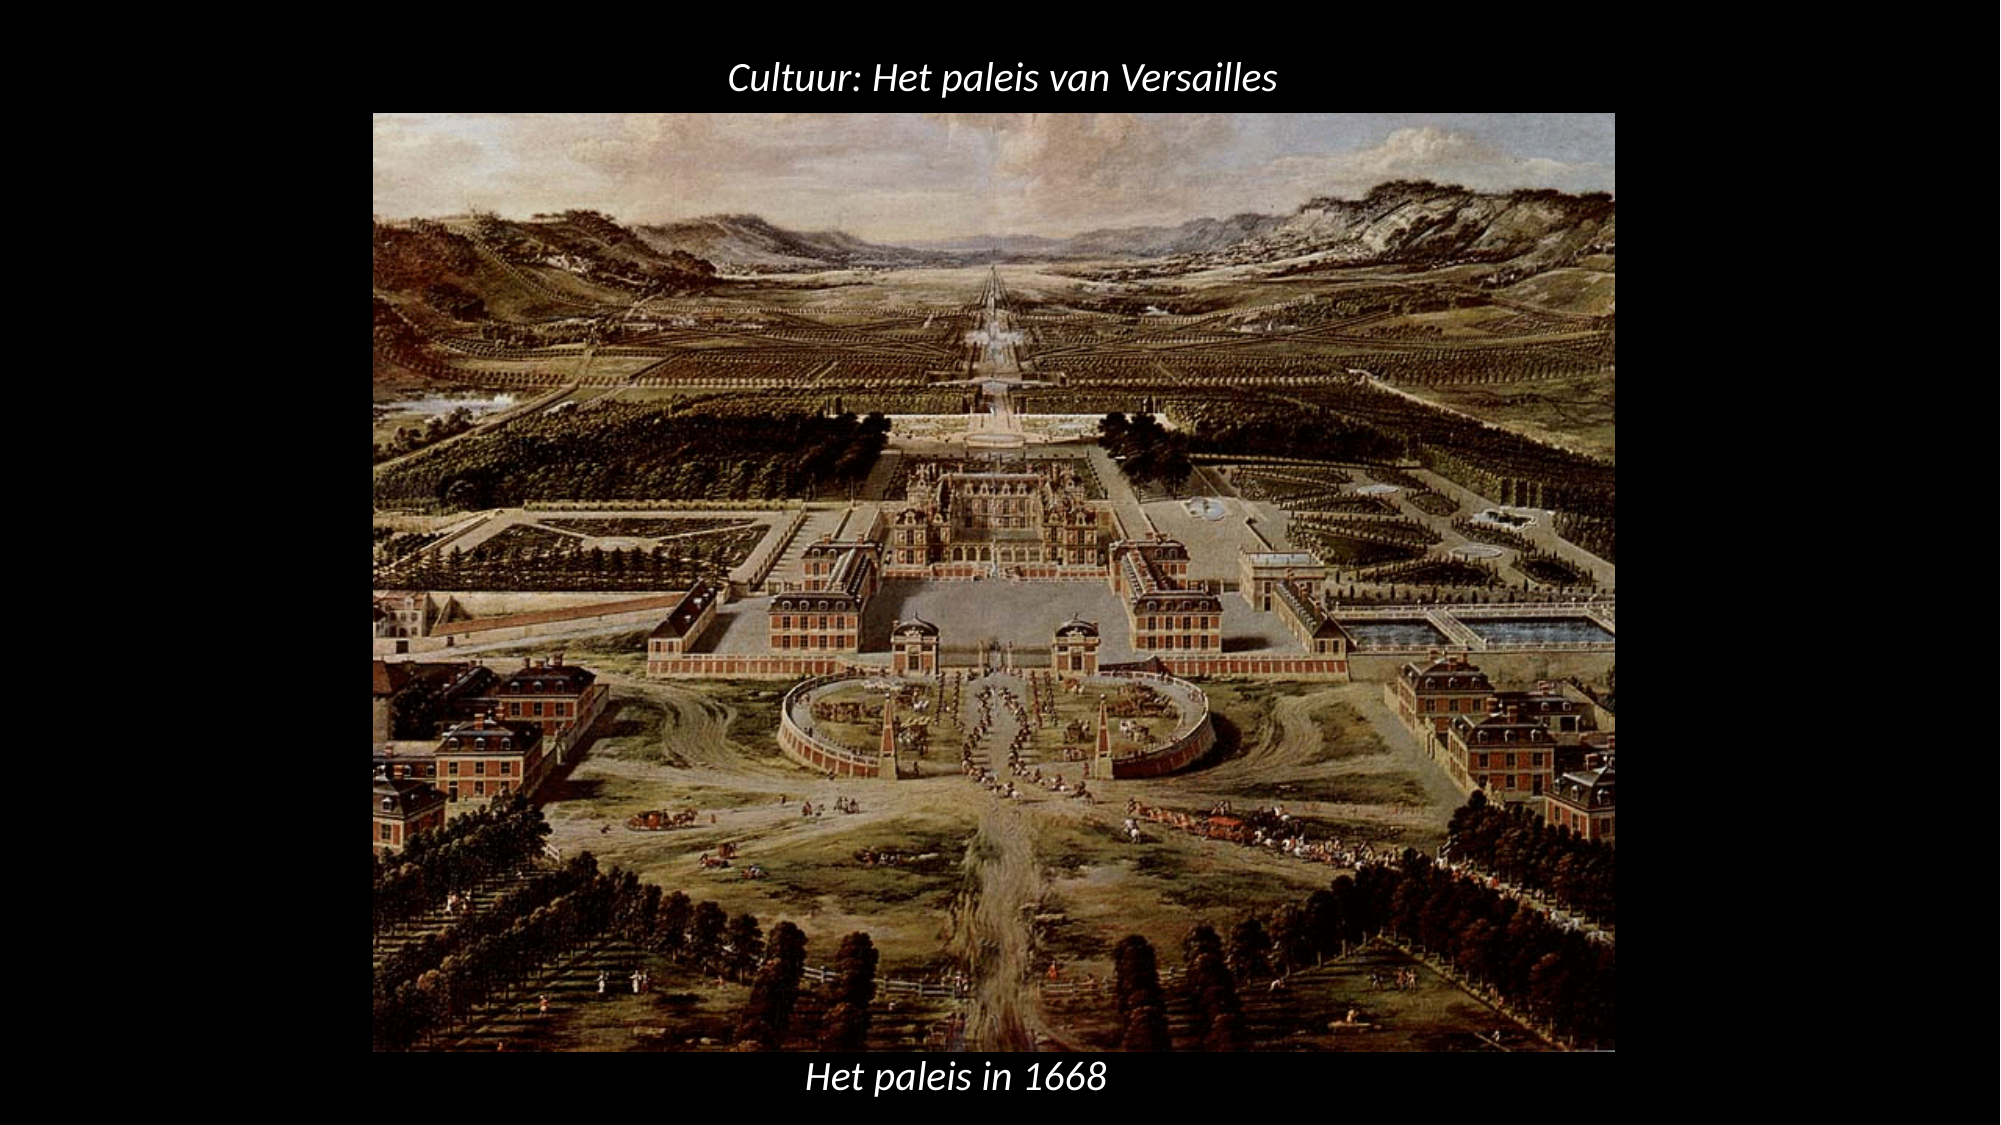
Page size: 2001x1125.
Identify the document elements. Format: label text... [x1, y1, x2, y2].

picture [373, 113, 1615, 1052]
text_box Het paleis in 1668 [456, 1052, 1456, 1107]
text_box Cultuur: Het paleis van Versailles [503, 42, 1503, 113]
